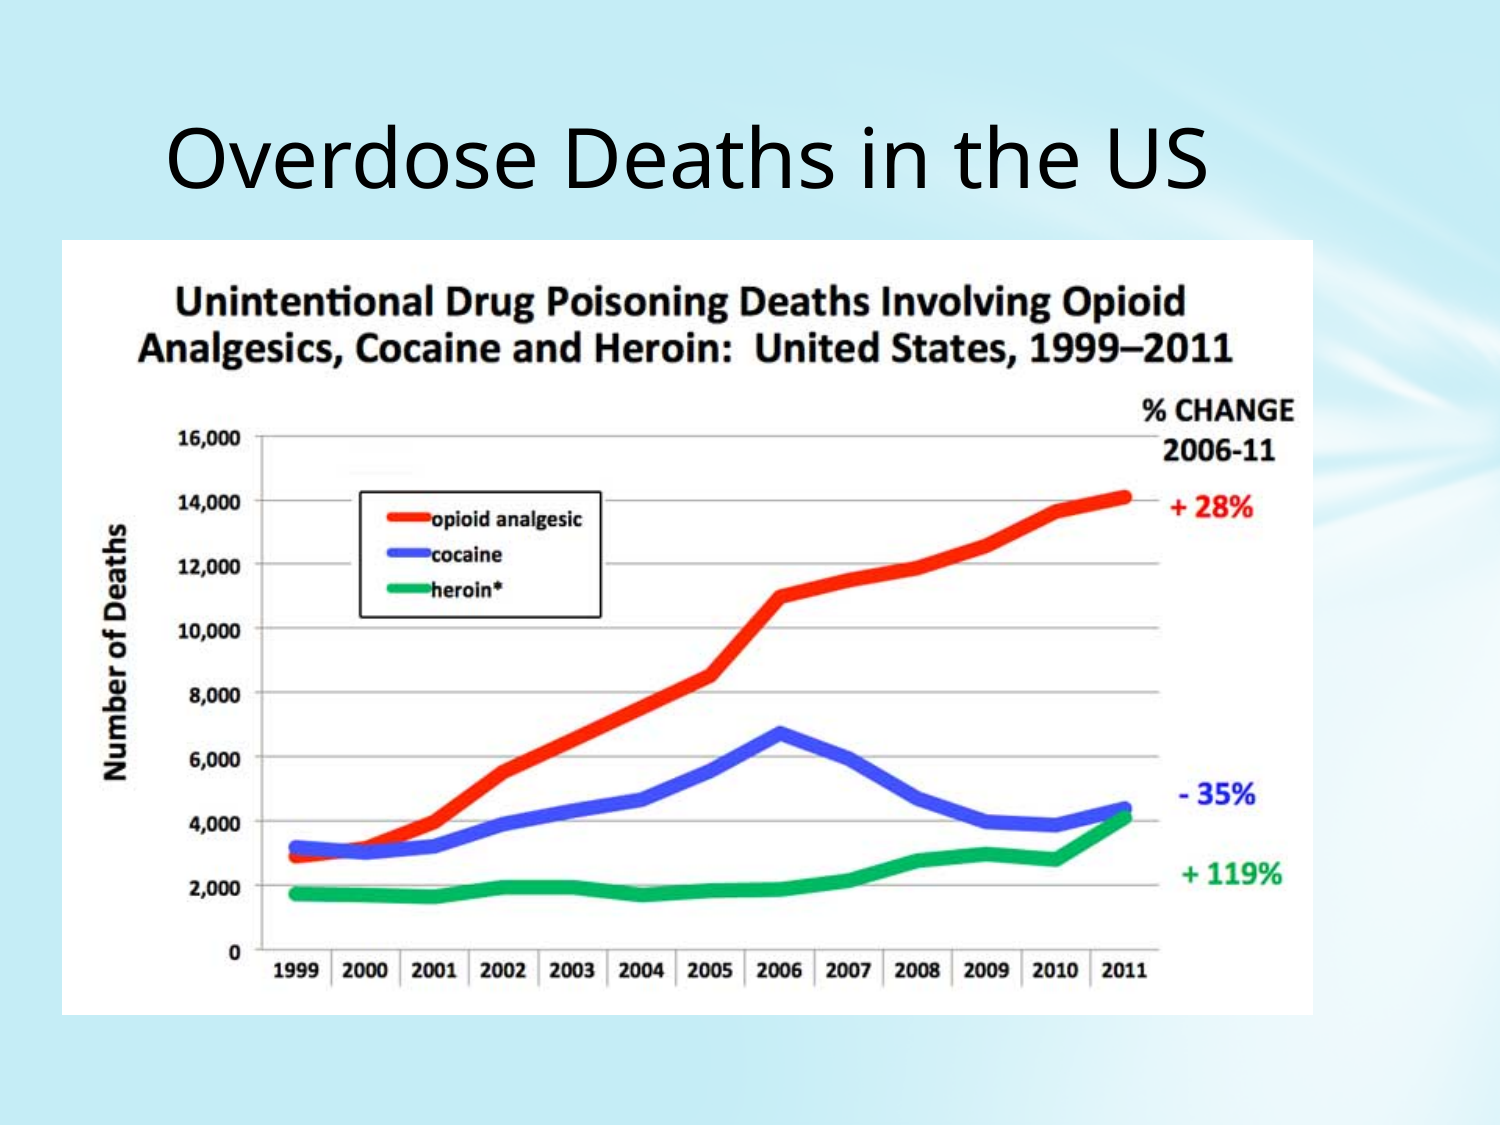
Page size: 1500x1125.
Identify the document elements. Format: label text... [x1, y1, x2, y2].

title Overdose Deaths in the US [57, 37, 1318, 213]
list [62, 240, 1314, 1015]
